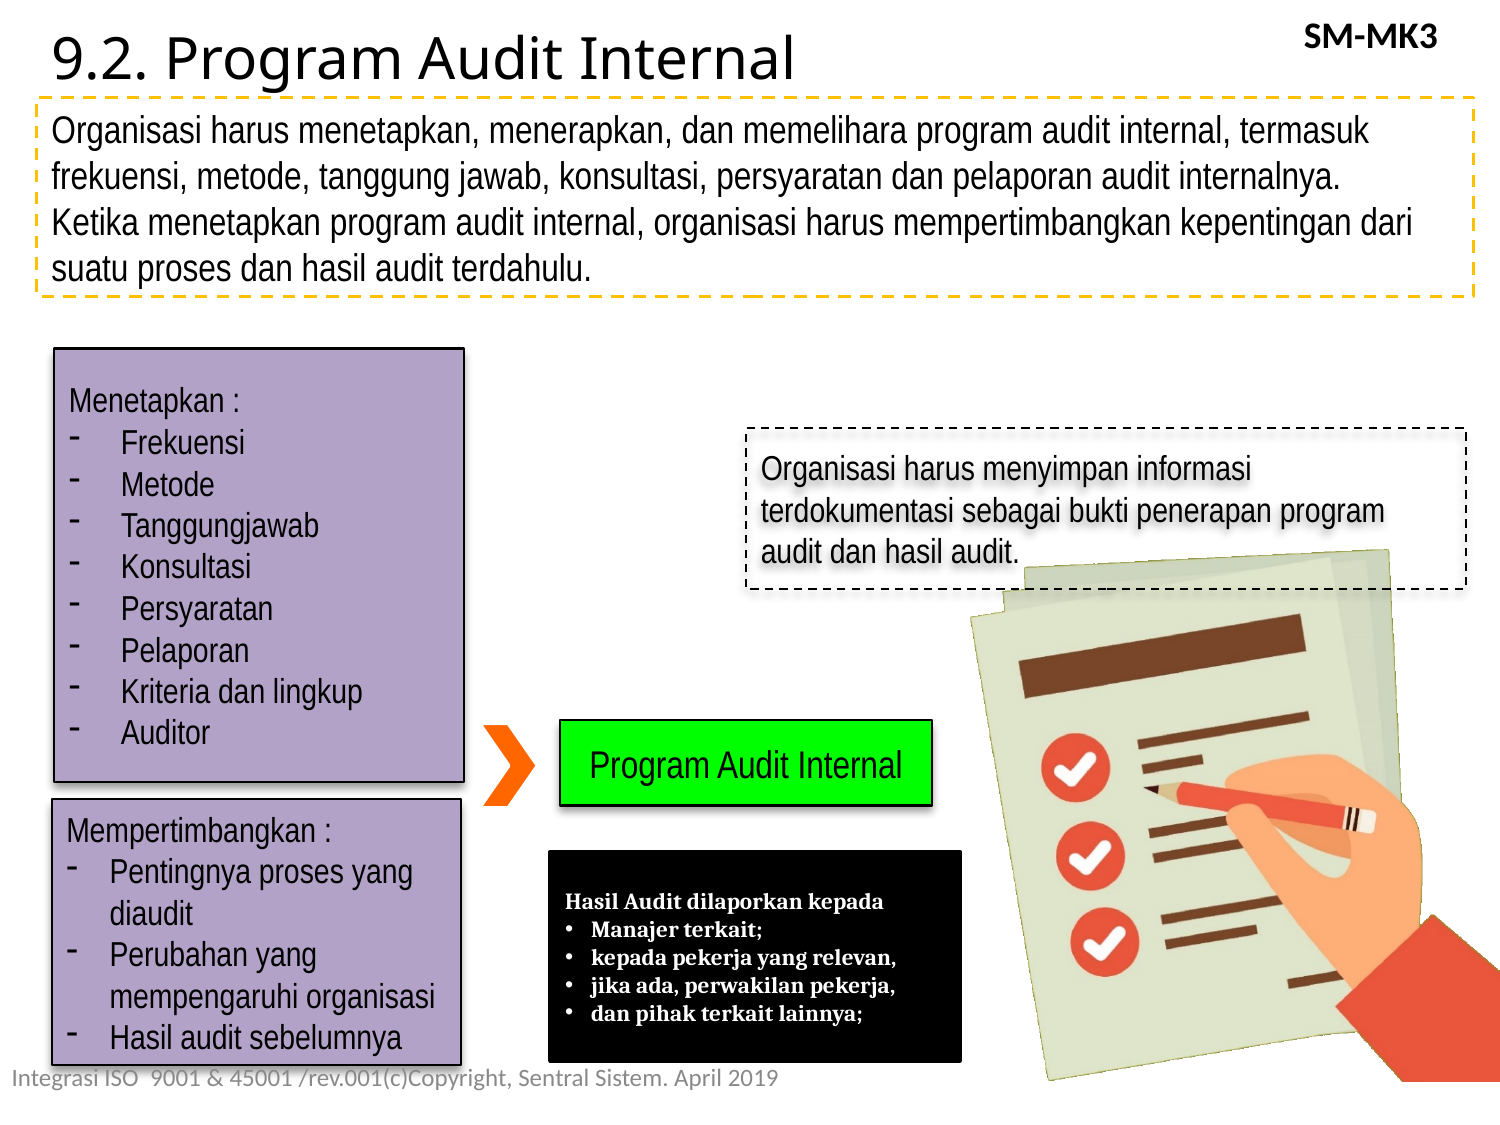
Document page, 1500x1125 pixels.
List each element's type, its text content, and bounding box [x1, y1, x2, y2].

text_box Organisasi harus menetapkan, menerapkan, dan memelihara program audit internal, termasuk frekuensi, metode, tanggung jawab, konsultasi, persyaratan dan pelaporan audit internalnya. Ketika menetapkan program audit internal, organisasi harus mempertimbangkan kepentingan dari suatu proses dan hasil audit terdahulu. [36, 97, 1474, 297]
picture [914, 523, 1500, 1082]
text_box Hasil Audit dilaporkan kepada Manajer terkait; kepada pekerja yang relevan, jika ada, perwakilan pekerja, dan pihak terkait lainnya; [548, 850, 909, 1063]
text_box Mempertimbangkan : Pentingnya proses yang diaudit Perubahan yang mempengaruhi organisasi Hasil audit sebelumnya [49, 797, 463, 1045]
text_box [476, 720, 540, 811]
text_box Program Audit Internal [558, 718, 909, 808]
text_box 9.2. Program Audit Internal [35, 12, 1226, 100]
text_box SM-MK3 [1248, 3, 1494, 78]
text_box Organisasi harus menyimpan informasi terdokumentasi sebagai bukti penerapan program audit dan hasil audit. [744, 426, 1468, 591]
text_box Menetapkan : Frekuensi Metode Tanggungjawab Konsultasi Persyaratan Pelaporan Kriteria dan lingkup Auditor [52, 346, 466, 784]
text_box Integrasi ISO 9001 & 45001 /rev.001(c)Copyright, Sentral Sistem. April 2019 [0, 1045, 800, 1106]
